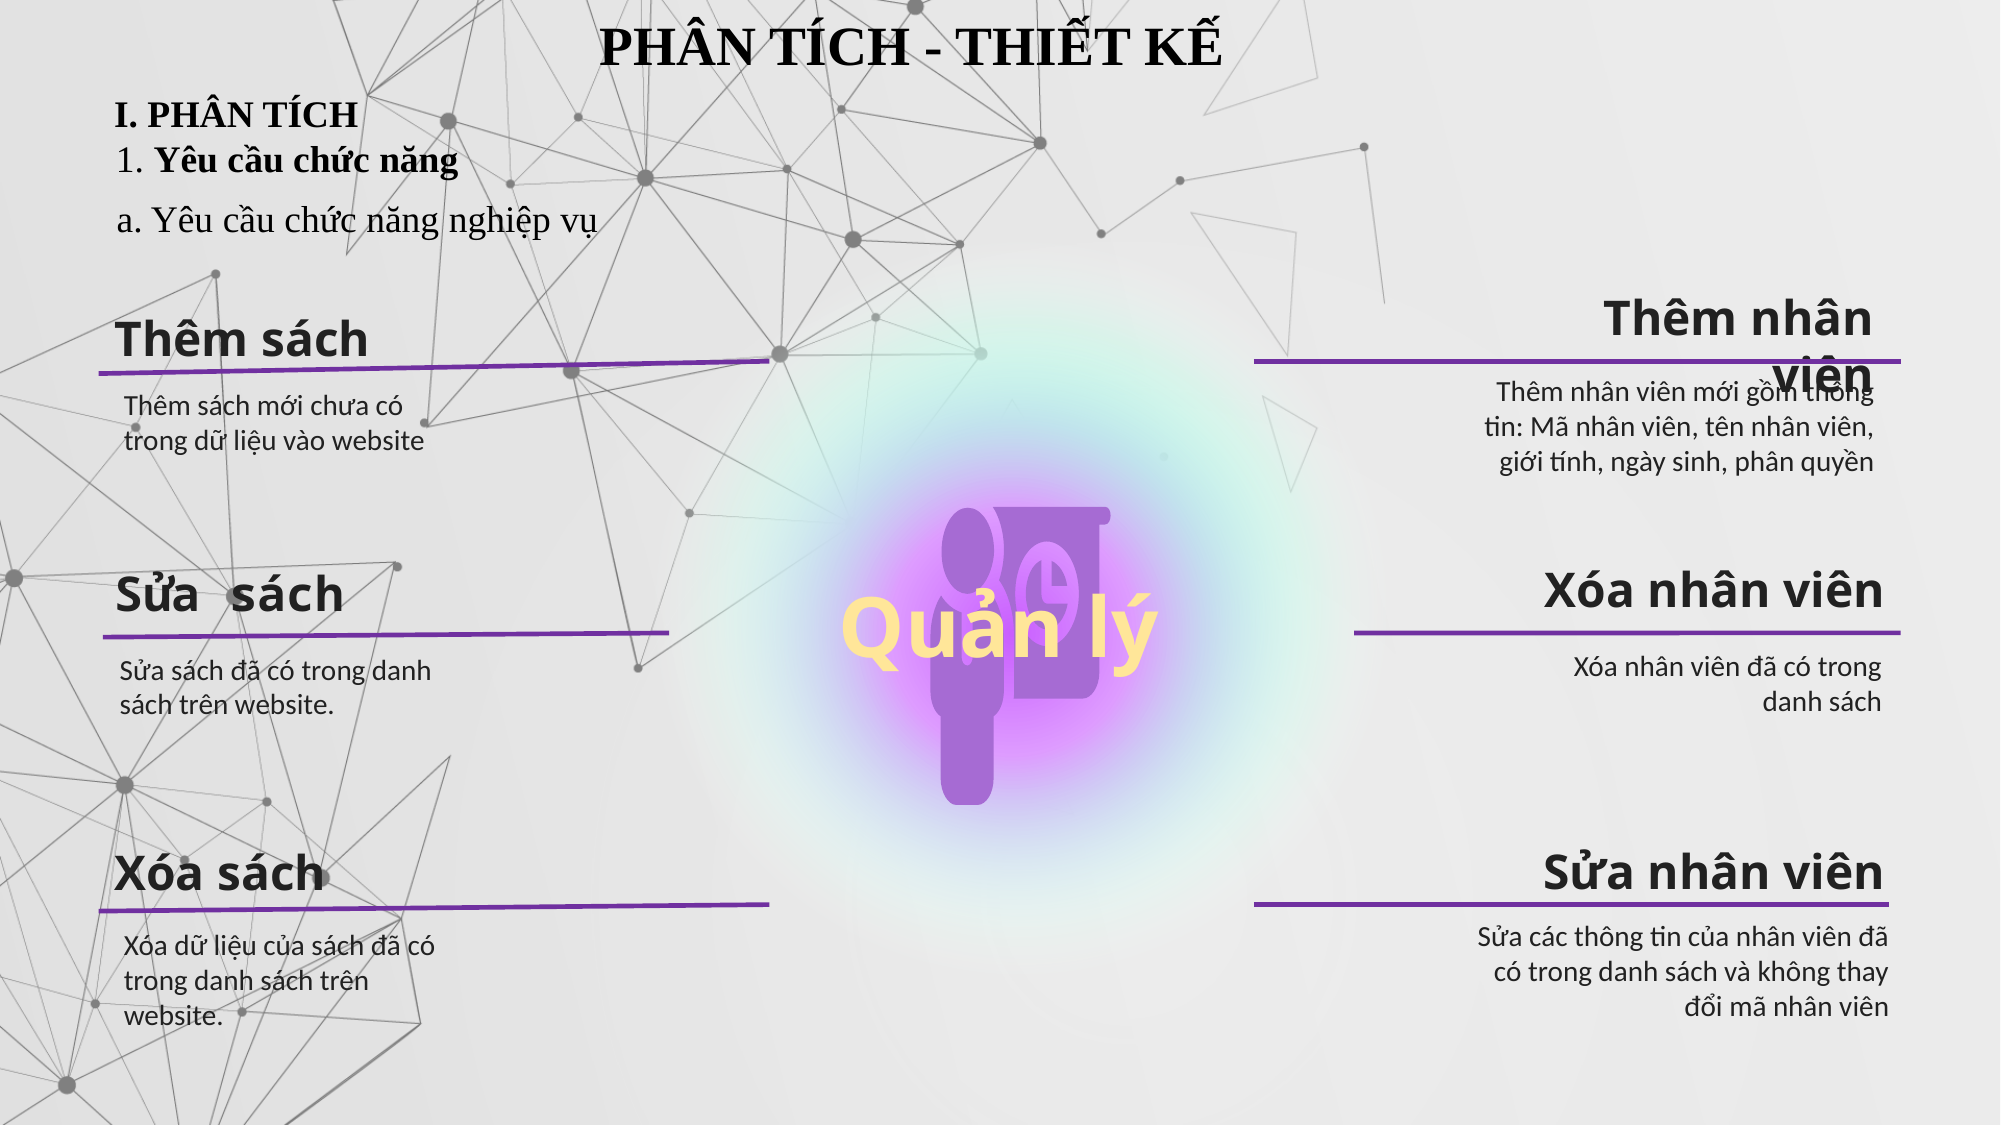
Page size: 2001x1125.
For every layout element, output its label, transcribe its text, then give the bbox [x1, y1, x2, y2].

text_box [98, 904, 770, 912]
text_box Thêm nhân viên [1530, 272, 1890, 338]
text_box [930, 506, 1113, 805]
text_box Sửa sách [99, 548, 474, 615]
text_box 1. Yêu cầu chức năng [100, 127, 483, 188]
text_box Sửa sách đã có trong danh sách trên website. [104, 638, 480, 732]
picture [1255, 0, 2001, 1125]
text_box Thêm sách [99, 293, 474, 360]
text_box Xóa nhân viên [1530, 545, 1901, 611]
text_box Xóa nhân viên đã có trong danh sách [1530, 636, 1897, 729]
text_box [98, 361, 770, 374]
text_box Thêm nhân viên mới gồm thông tin: Mã nhân viên, tên nhân viên, giới tính, ngày sinh, phân quyền [1530, 364, 1890, 454]
text_box Sửa nhân viên [1530, 826, 1901, 893]
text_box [102, 632, 669, 638]
text_box Xóa dữ liệu của sách đã có trong danh sách trên website. [108, 912, 484, 1007]
text_box a. Yêu cầu chức năng nghiệp vụ [101, 188, 513, 248]
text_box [513, 60, 1530, 1125]
text_box PHÂN TÍCH - THIẾT KẾ [569, 0, 1255, 60]
text_box Sửa các thông tin của nhân viên đã có trong danh sách và không thay đổi mã nhân viên [1530, 902, 1904, 996]
text_box I. PHÂN TÍCH [99, 82, 376, 142]
text_box Thêm sách mới chưa có trong dữ liệu vào website [108, 374, 484, 468]
picture [0, 0, 569, 1125]
text_box Xóa sách [99, 827, 474, 894]
